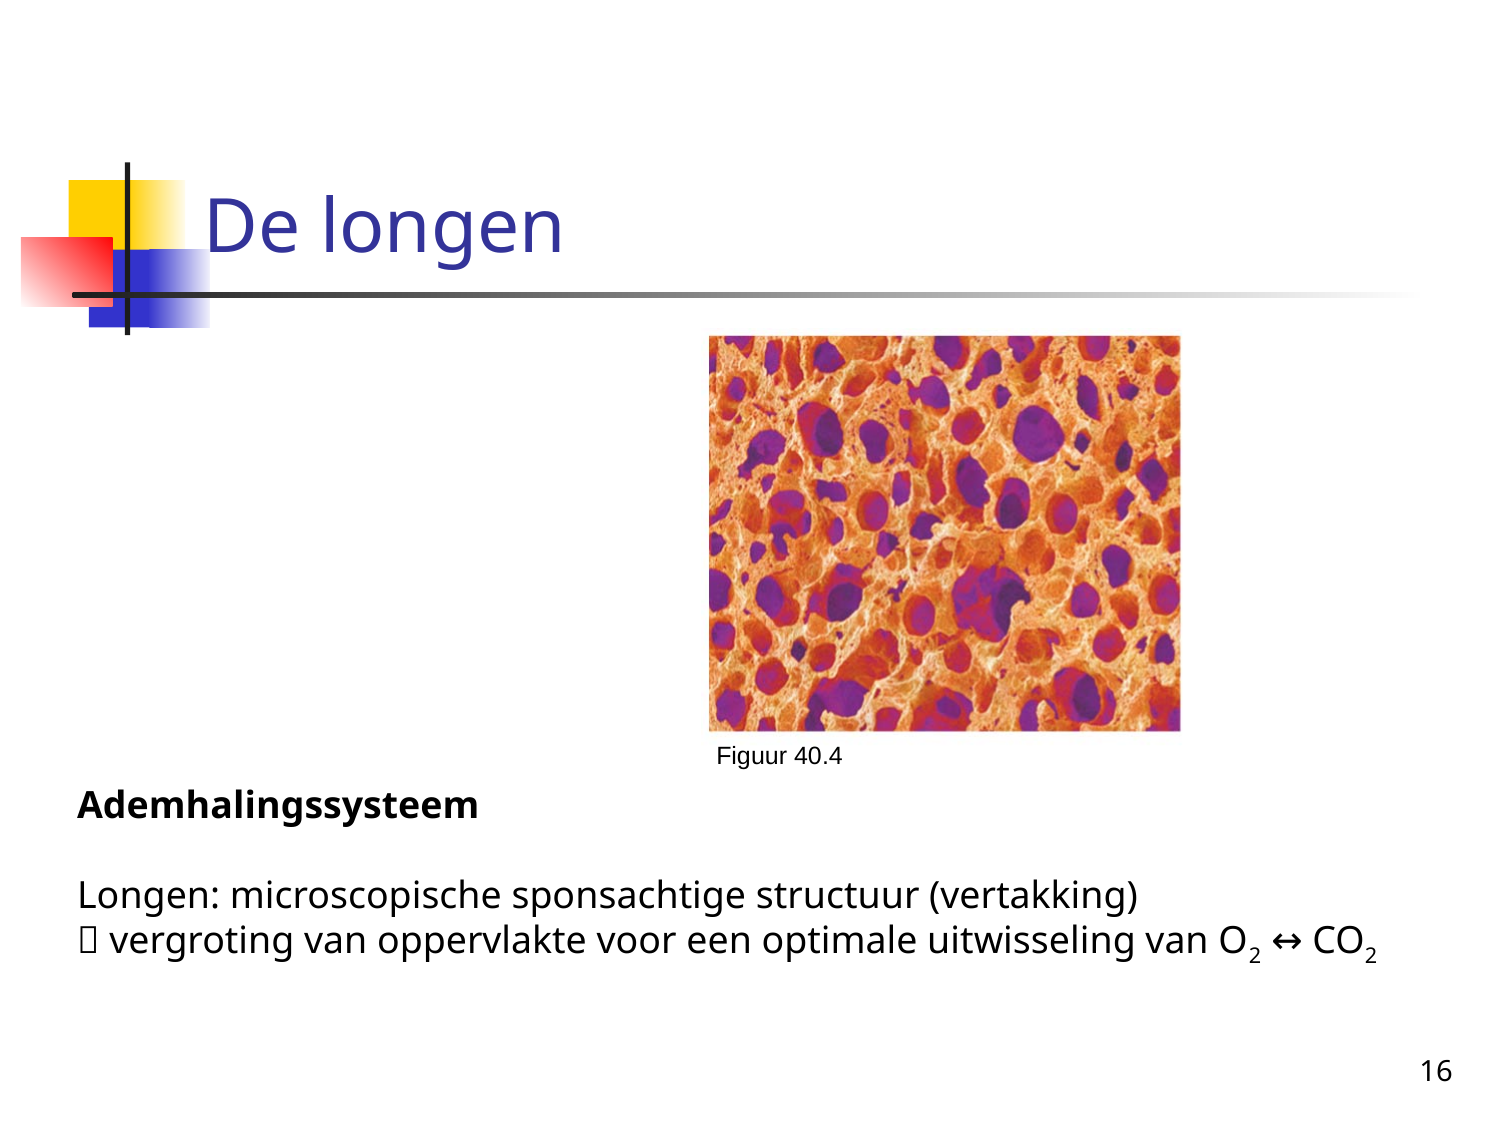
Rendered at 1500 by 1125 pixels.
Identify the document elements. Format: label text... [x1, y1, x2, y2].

slide_number 16 [1154, 1023, 1468, 1100]
picture [701, 328, 1288, 797]
text_box Ademhalingssysteem Longen: microscopische sponsachtige structuur (vertakking)  vergroting van oppervlakte voor een optimale uitwisseling van O2 ↔ CO2 [62, 773, 1500, 1020]
title De longen [188, 35, 1468, 275]
